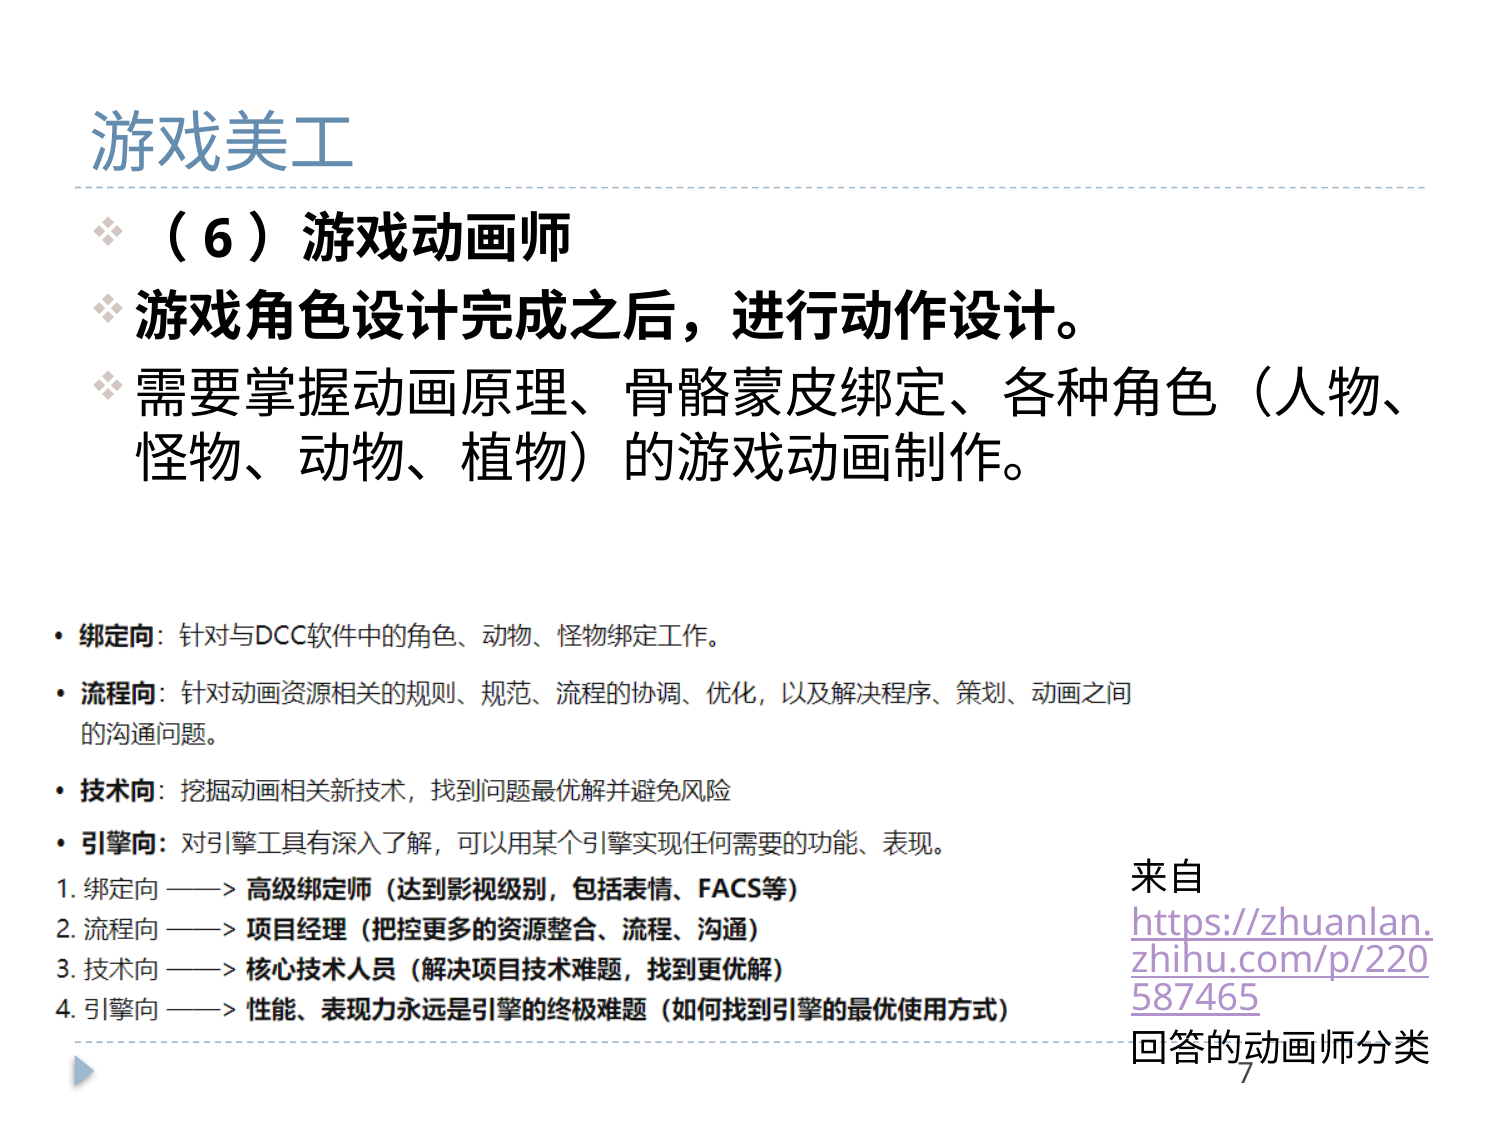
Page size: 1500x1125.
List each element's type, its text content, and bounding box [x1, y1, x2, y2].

picture [43, 605, 1144, 1038]
title 游戏美工 [75, 24, 1425, 188]
slide_number 7 [1222, 1046, 1500, 1107]
text_box 来自https://zhuanlan.zhihu.com/p/220587465回答的动画师分类 [1116, 845, 1459, 1001]
list （6）游戏动画师 游戏角色设计完成之后，进行动作设计。 需要掌握动画原理、骨骼蒙皮绑定、各种角色（人物、怪物、动物、植物）的游戏动画制作。 [75, 196, 1425, 1059]
